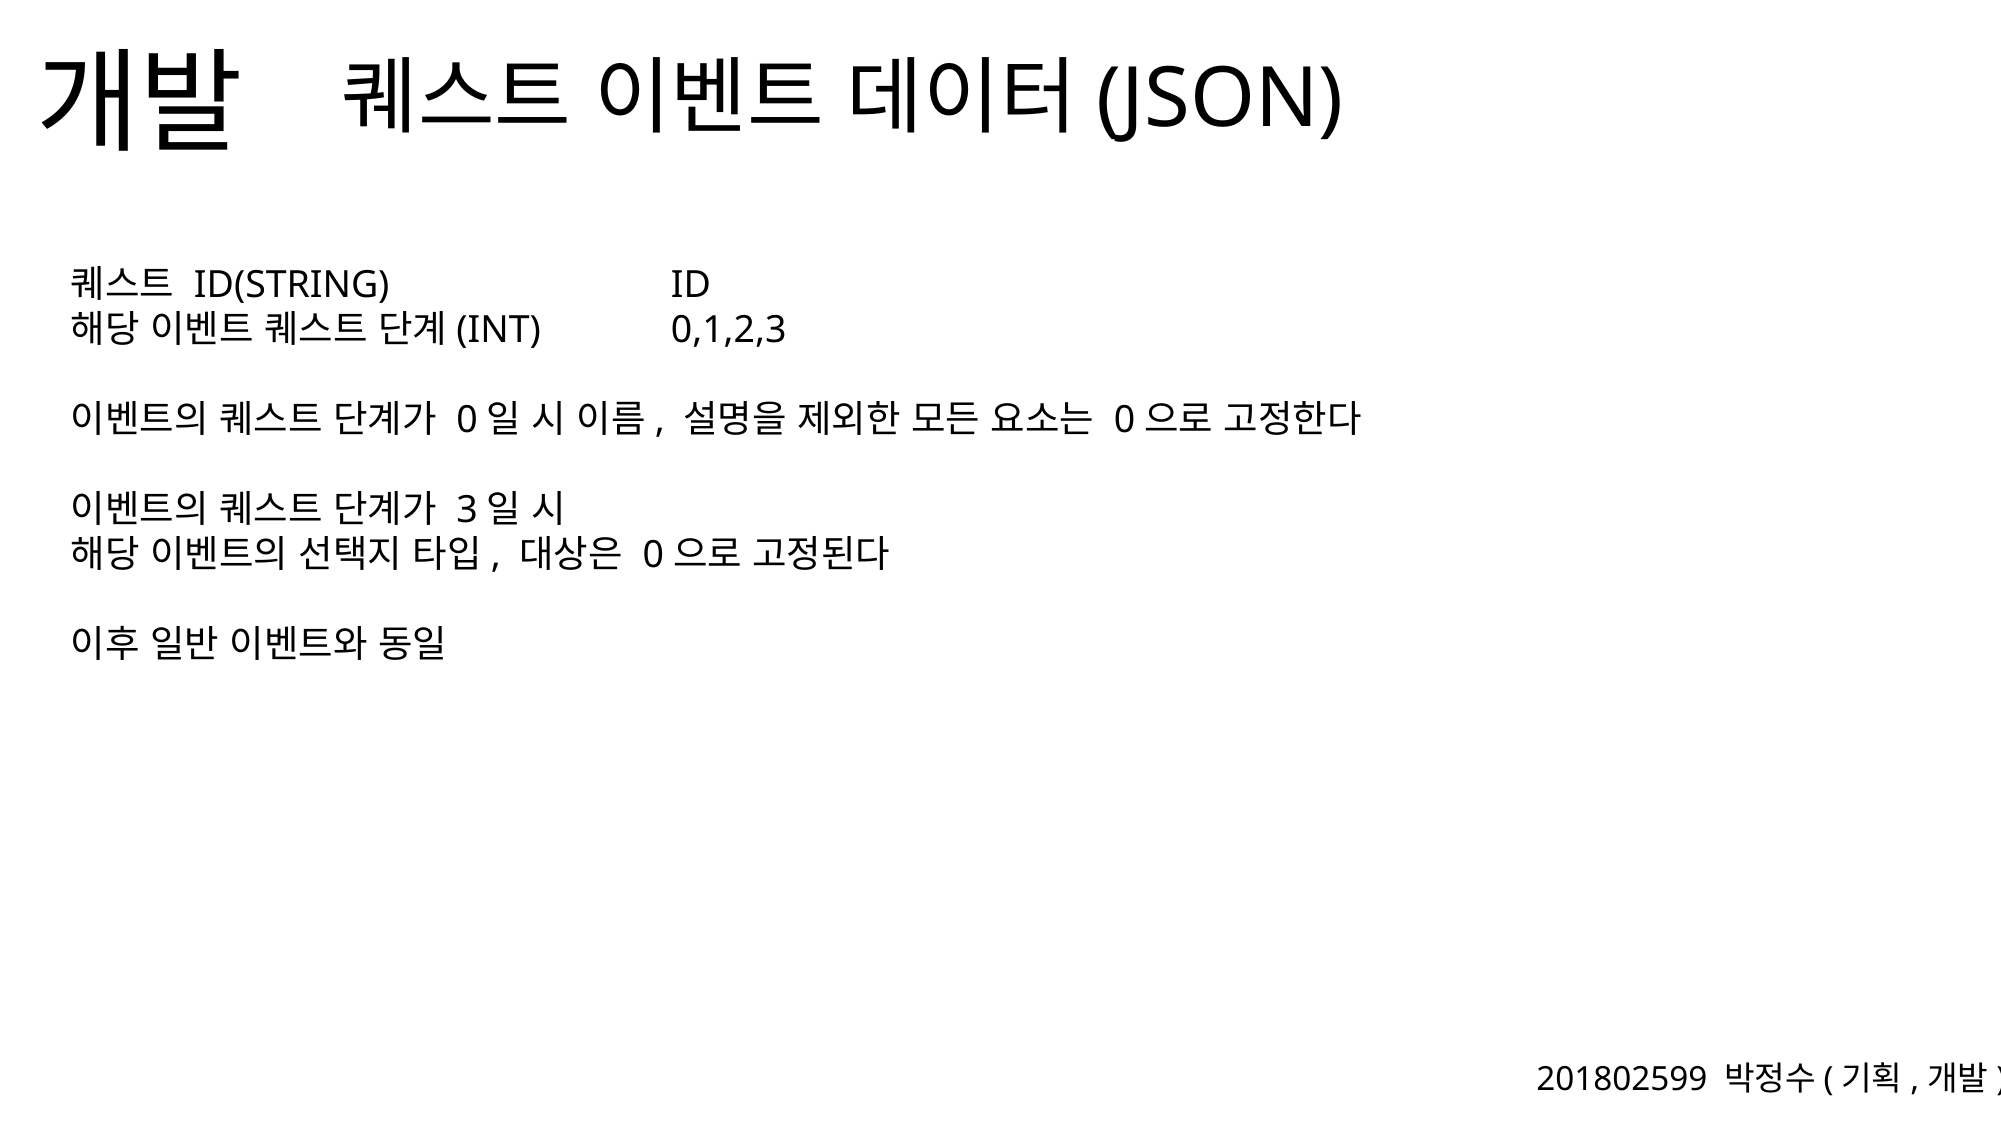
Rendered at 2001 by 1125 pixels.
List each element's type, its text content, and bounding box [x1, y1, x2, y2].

text_box 퀘스트 ID(STRING) ID 해당 이벤트 퀘스트 단계(INT) 0,1,2,3 이벤트의 퀘스트 단계가 0일 시 이름, 설명을 제외한 모든 요소는 0으로 고정한다 이벤트의 퀘스트 단계가 3일 시 해당 이벤트의 선택지 타입, 대상은 0으로 고정된다 이후 일반 이벤트와 동일 [56, 253, 1843, 673]
text_box 퀘스트 이벤트 데이터(JSON) [327, 35, 1586, 151]
